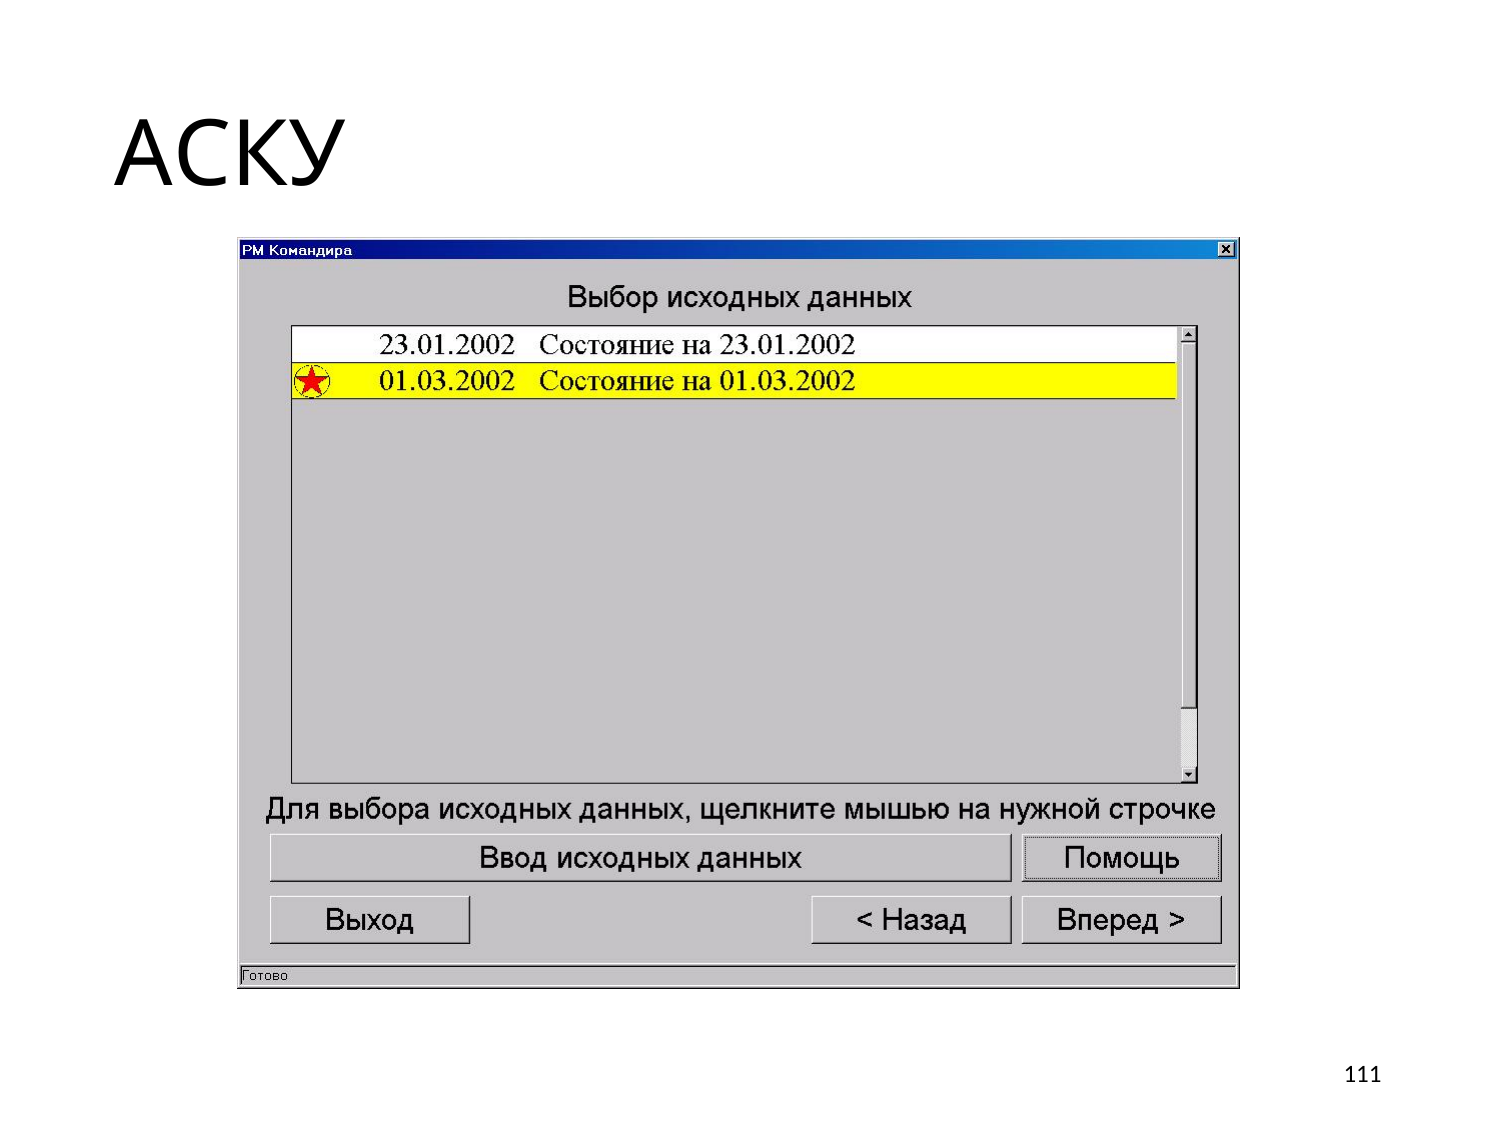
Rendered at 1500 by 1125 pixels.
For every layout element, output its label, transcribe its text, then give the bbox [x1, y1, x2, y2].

picture [237, 237, 1240, 989]
title АСКУ [99, 62, 1375, 250]
slide_number 111 [1059, 1042, 1397, 1103]
